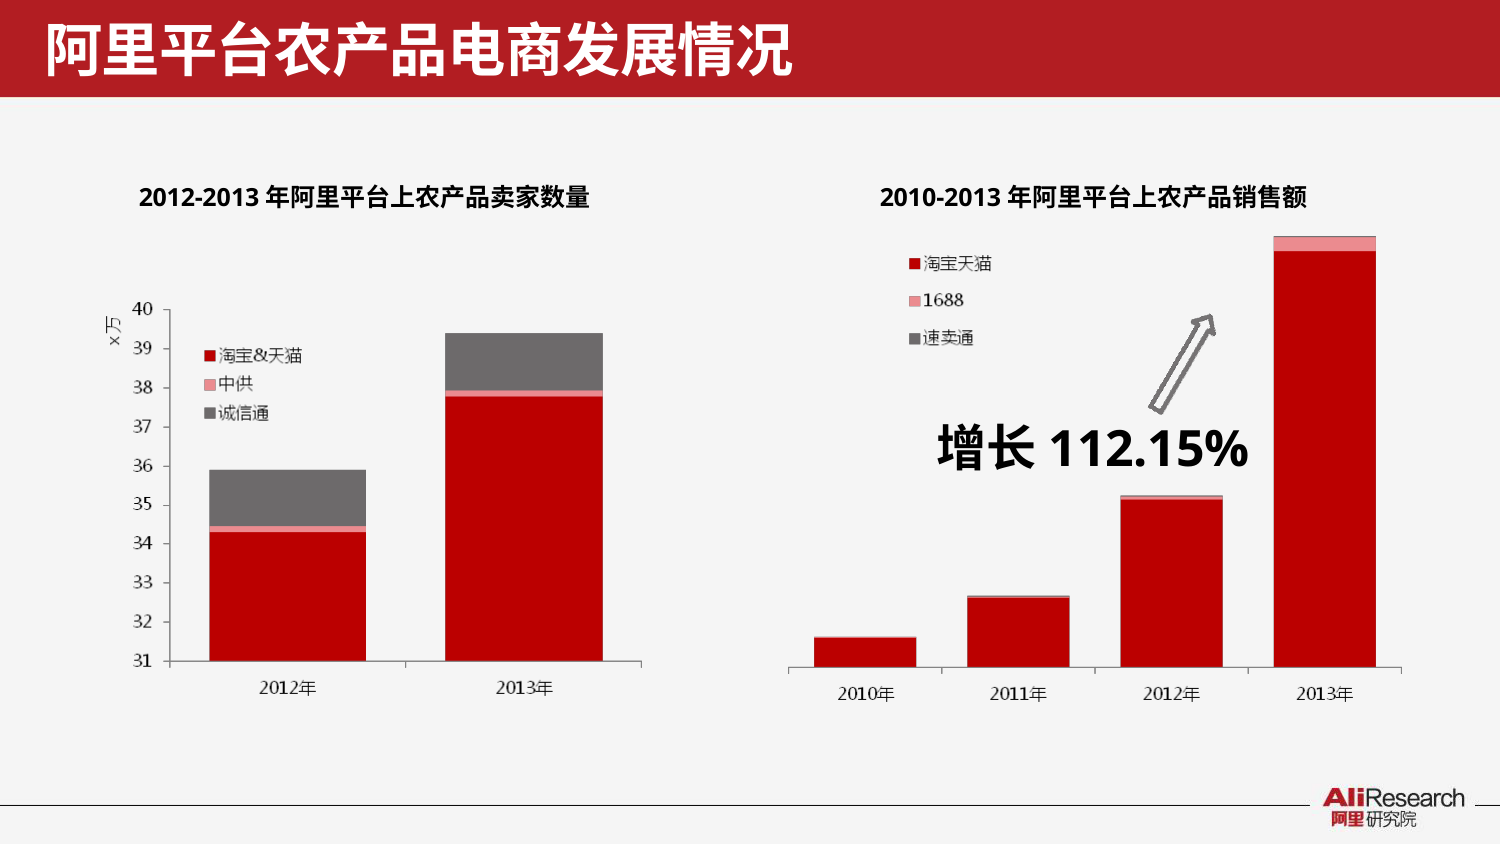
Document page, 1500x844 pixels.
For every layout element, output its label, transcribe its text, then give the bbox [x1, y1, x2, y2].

title 阿里平台农产品电商发展情况 [42, 13, 1458, 155]
text_box 2012-2013年阿里平台上农产品卖家数量 [136, 181, 601, 212]
text_box [920, 409, 1274, 492]
text_box 2010-2013年阿里平台上农产品销售额 [877, 181, 1317, 212]
text_box [1141, 307, 1223, 409]
text_box [64, 287, 673, 718]
text_box 增长112.15% [934, 416, 1254, 477]
text_box [728, 151, 1436, 741]
picture [0, 0, 1500, 844]
